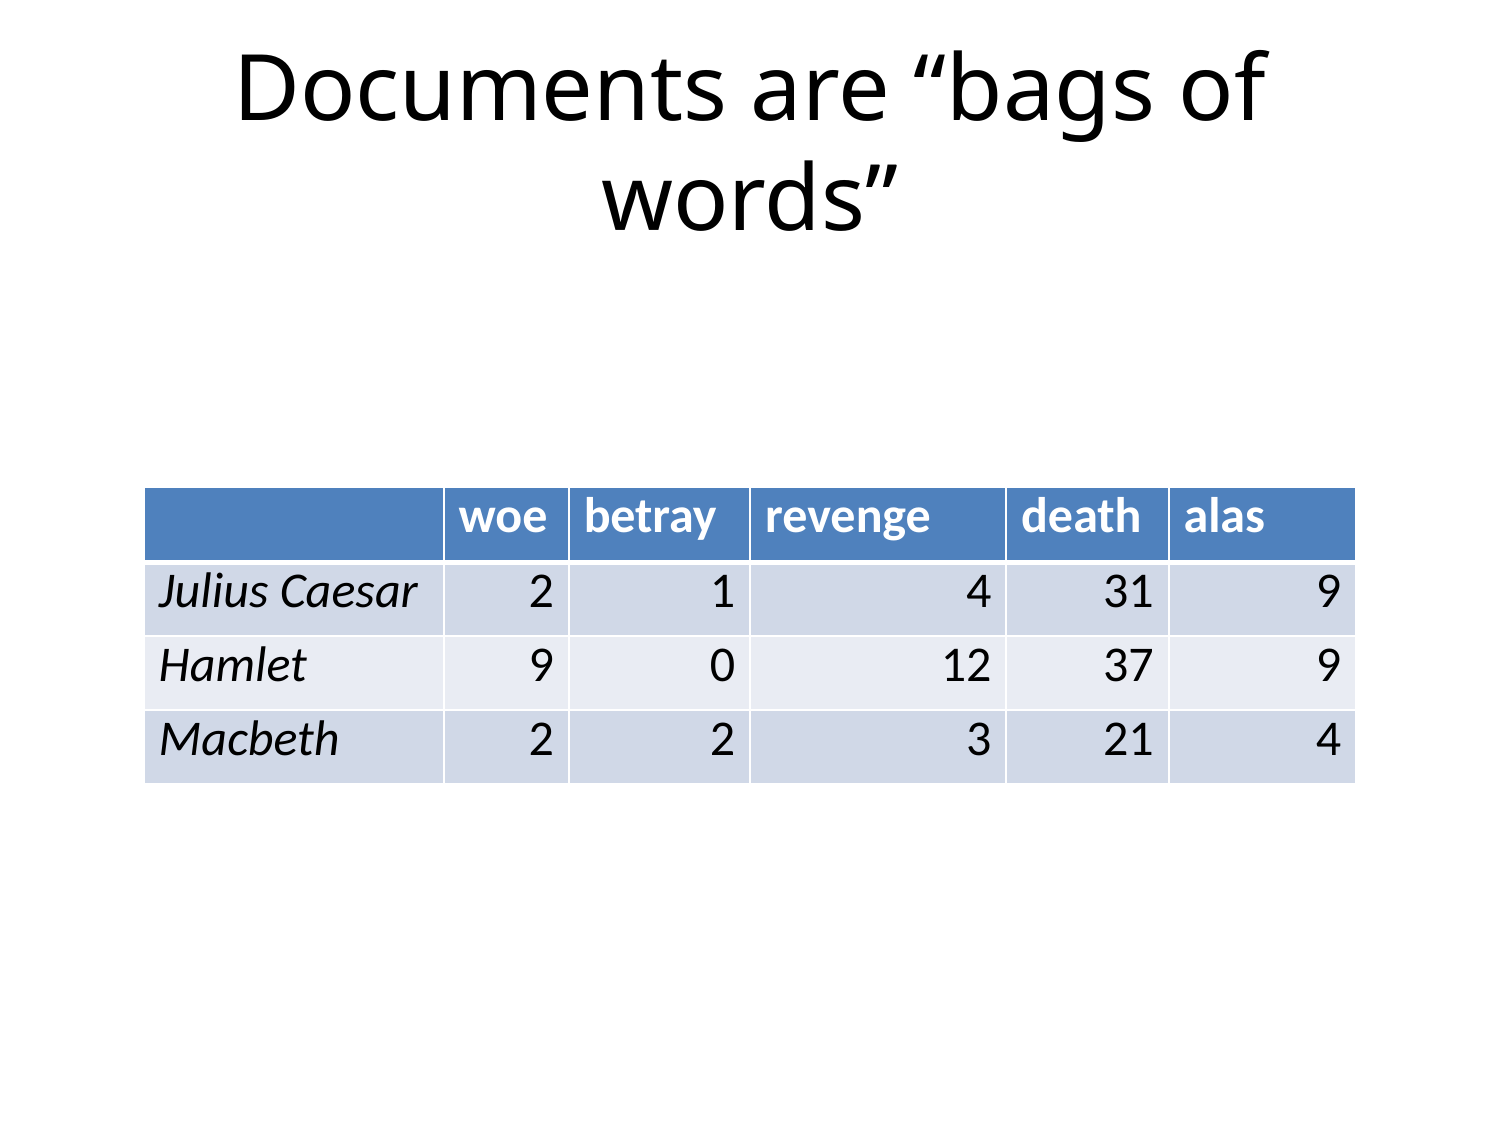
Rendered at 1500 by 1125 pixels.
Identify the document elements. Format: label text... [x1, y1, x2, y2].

table_cell 4 [1170, 711, 1355, 783]
table_header revenge [751, 488, 1005, 560]
table_cell 31 [1007, 565, 1168, 635]
table_cell Julius Caesar [145, 565, 443, 635]
table_cell 9 [1170, 637, 1355, 709]
table_cell 9 [1170, 565, 1355, 635]
table_header [145, 488, 443, 560]
table_header betray [570, 488, 749, 560]
table_cell 9 [445, 637, 568, 709]
table_cell 1 [570, 565, 749, 635]
table_header alas [1170, 488, 1355, 560]
table_cell 0 [570, 637, 749, 709]
table_cell 3 [751, 711, 1005, 783]
table_header death [1007, 488, 1168, 560]
title Documents are “bags of words” [75, 45, 1425, 233]
table_cell 37 [1007, 637, 1168, 709]
table_cell Macbeth [145, 711, 443, 783]
table_cell Hamlet [145, 637, 443, 709]
table_header woe [445, 488, 568, 560]
table_cell 2 [570, 711, 749, 783]
table_cell 12 [751, 637, 1005, 709]
table_cell 2 [445, 711, 568, 783]
table_cell 4 [751, 565, 1005, 635]
table_cell 2 [445, 565, 568, 635]
table_cell 21 [1007, 711, 1168, 783]
